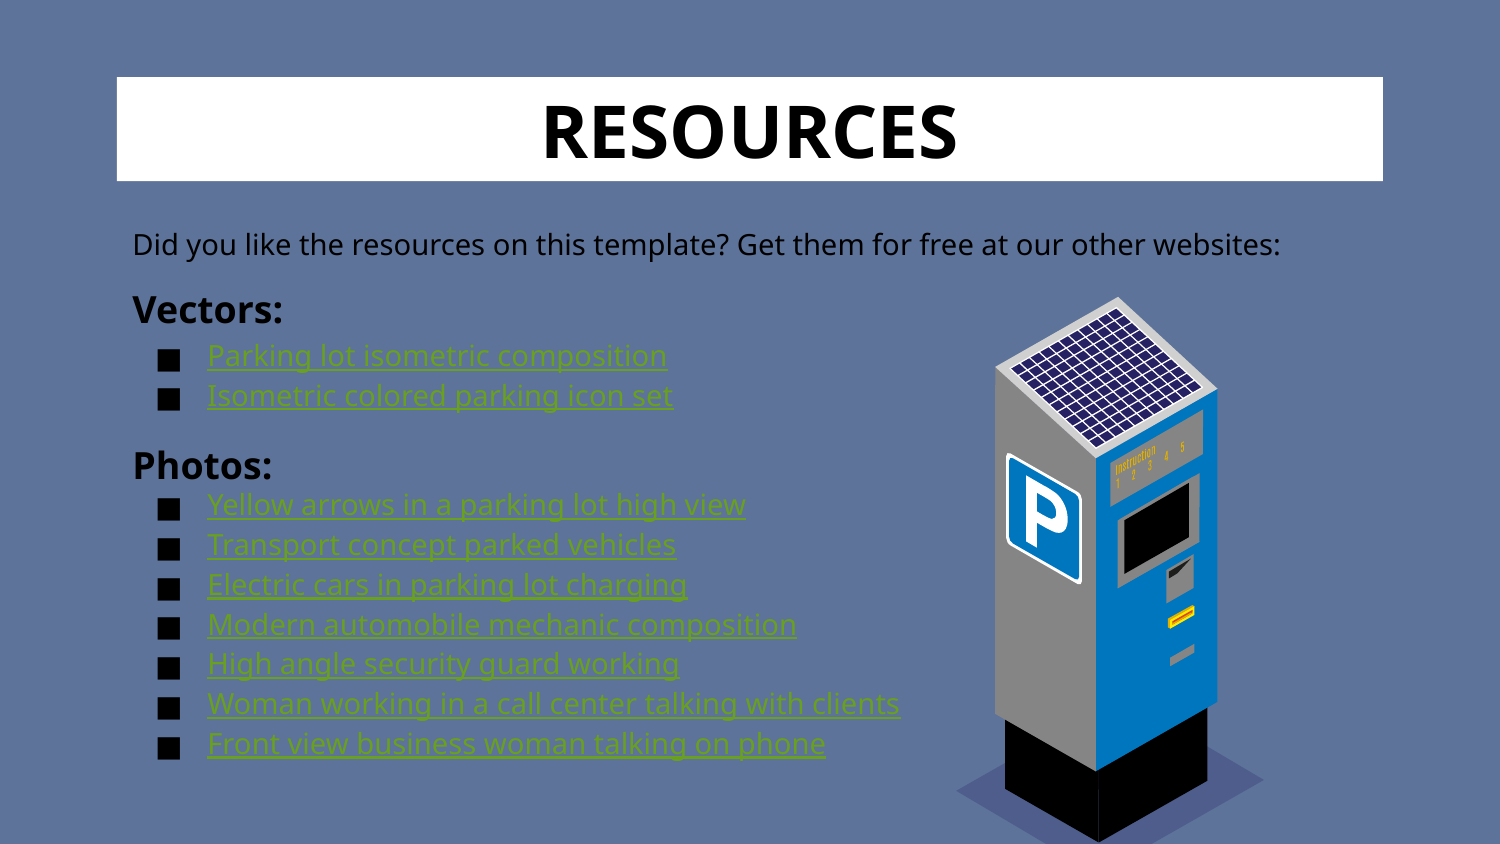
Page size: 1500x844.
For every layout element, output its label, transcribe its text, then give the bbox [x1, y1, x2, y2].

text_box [955, 296, 1265, 844]
title RESOURCES [116, 77, 1383, 182]
list Did you like the resources on this template? Get them for free at our other websites: Vectors: Parking lot isometric composition Isometric colored parking icon set Photos: Yellow arrows in a parking lot high view Transport concept parked vehicles Electric cars in parking lot charging Modern automobile mechanic composition High angle security guard working Woman working in a call center talking with clients Front view business woman talking on phone [117, 210, 1383, 757]
